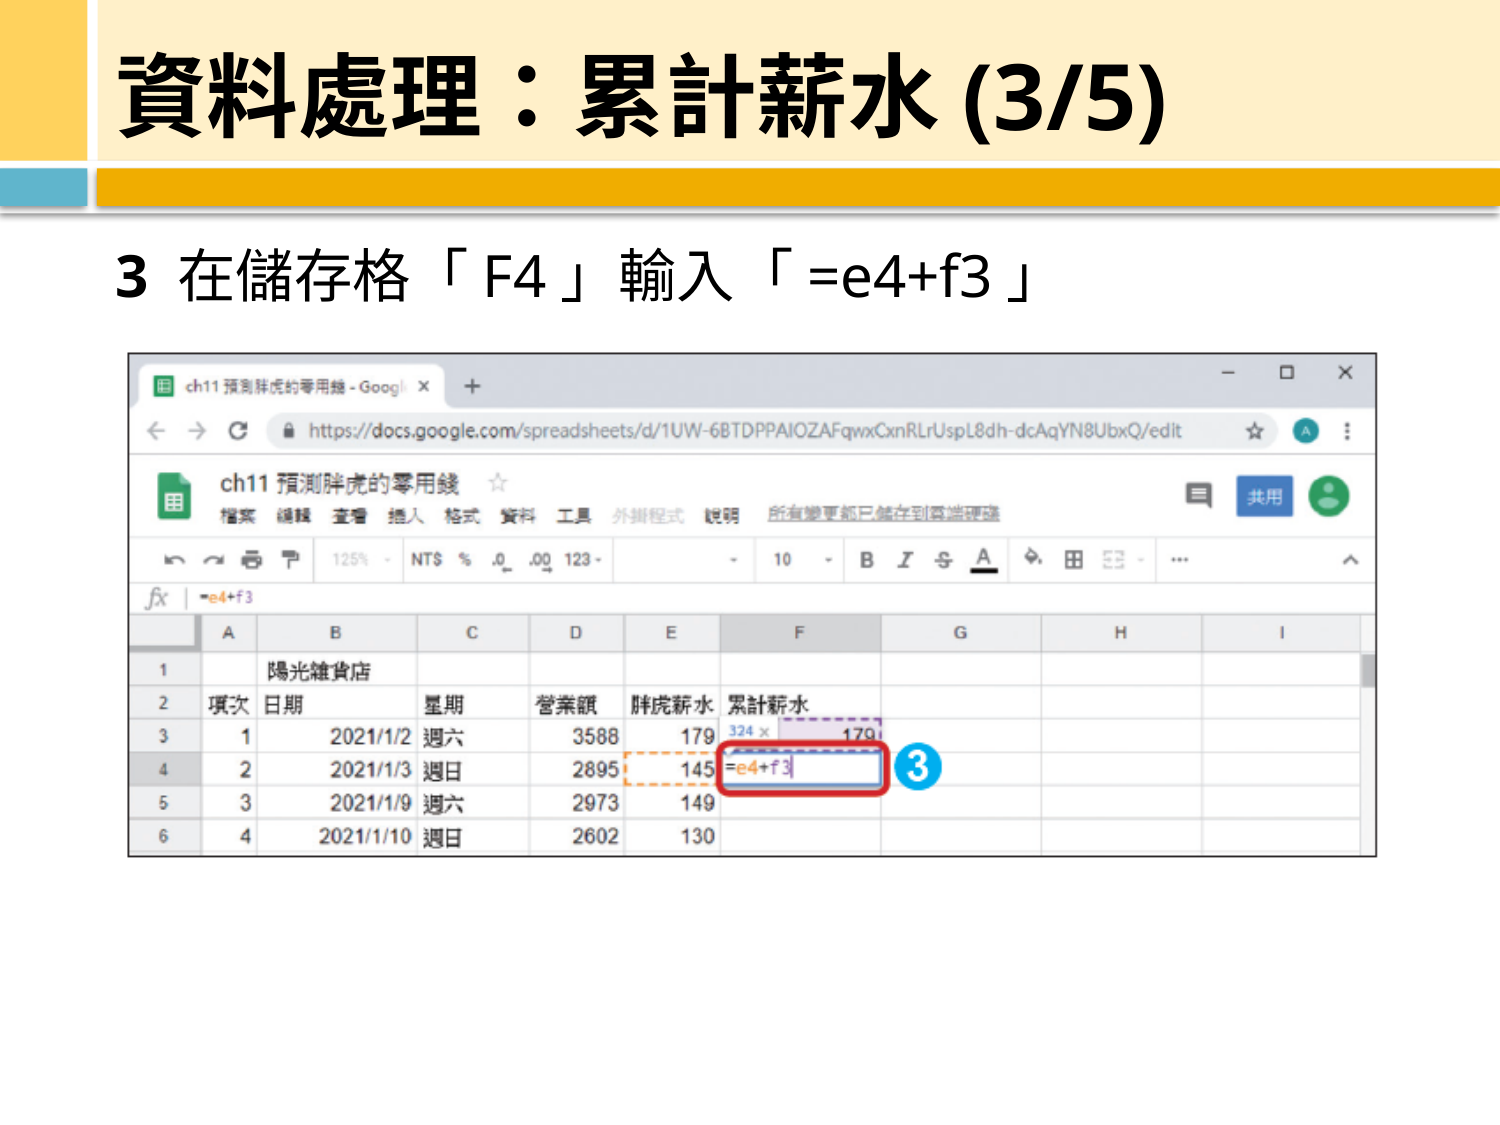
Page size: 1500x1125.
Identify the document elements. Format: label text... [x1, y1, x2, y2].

picture [112, 337, 1389, 863]
title 資料處理：累計薪水(3/5) [100, 26, 1438, 161]
list 3 在儲存格「F4」輸入「=e4+f3」 [100, 231, 1438, 1024]
